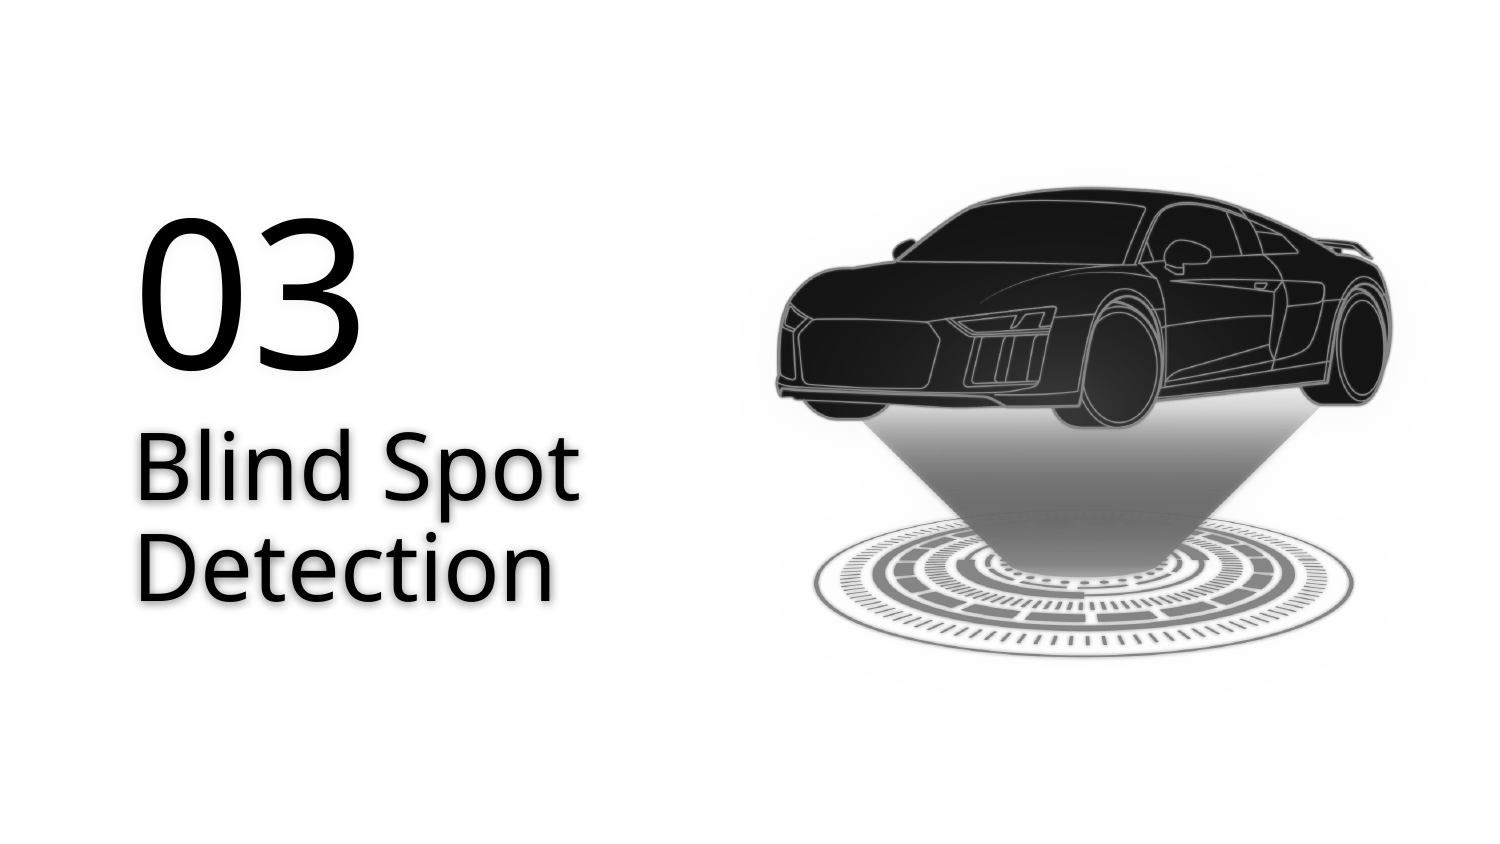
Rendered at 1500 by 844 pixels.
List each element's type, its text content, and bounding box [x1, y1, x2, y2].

title 03 [117, 204, 508, 430]
picture [754, 168, 1413, 676]
title TABLE OF CONTENTS [117, 404, 512, 440]
title Blind Spot Detection [117, 404, 735, 758]
